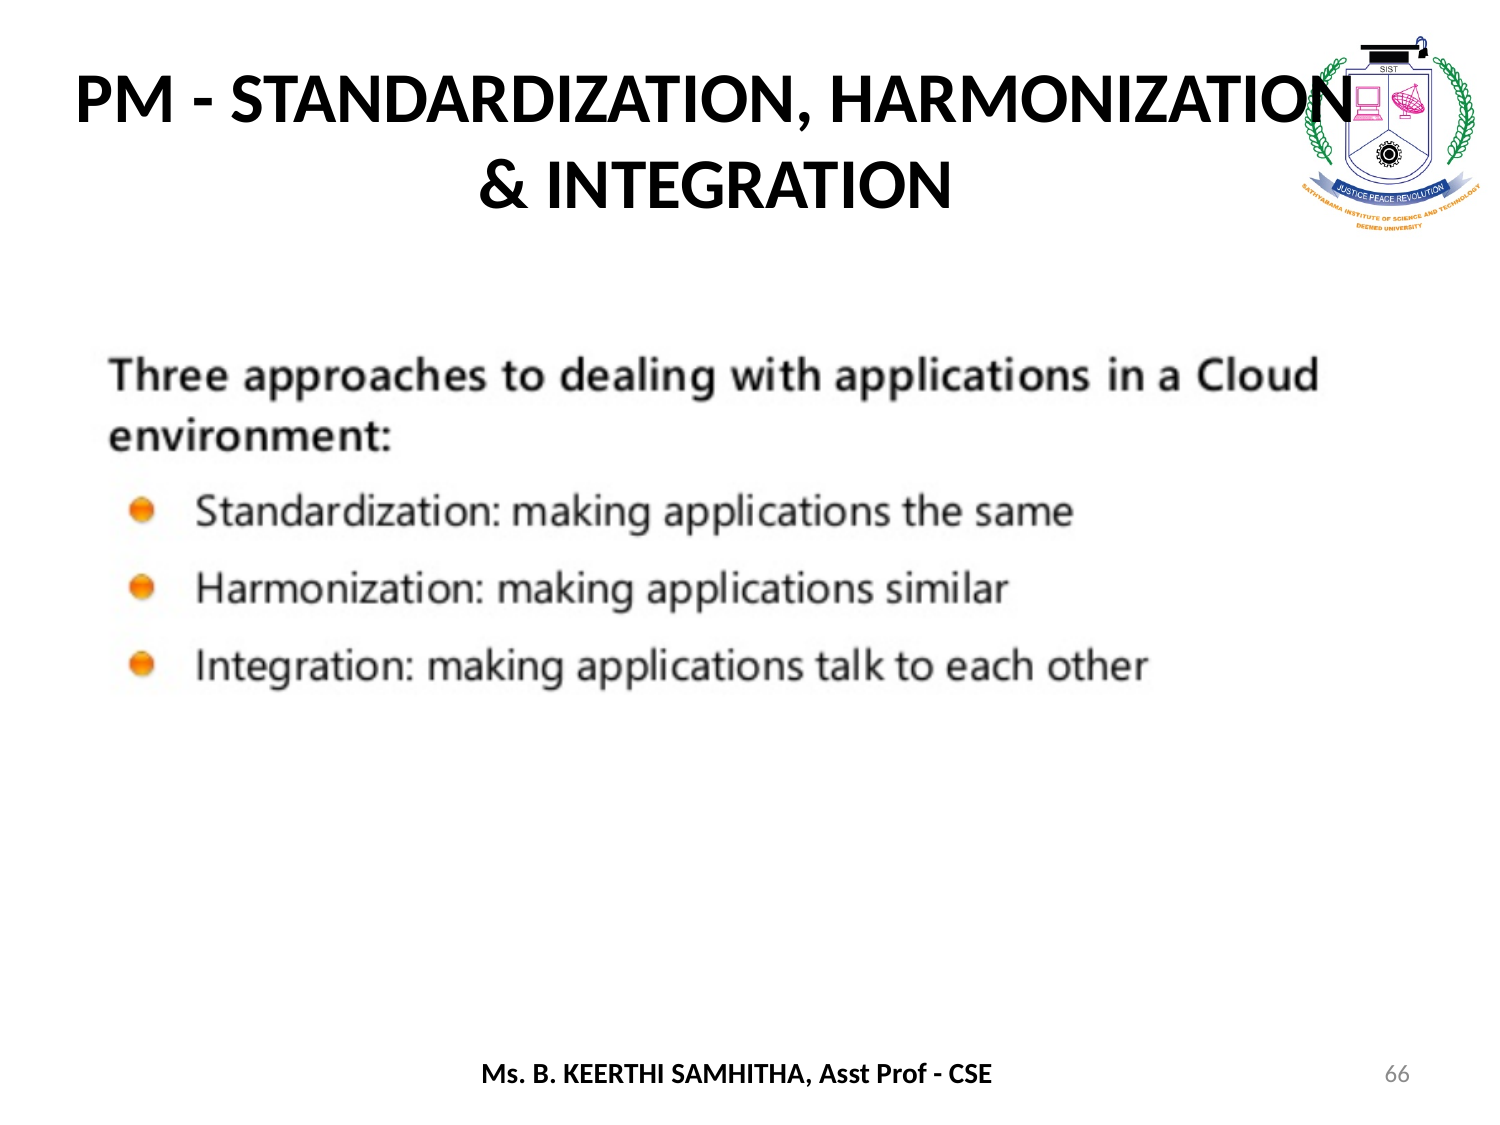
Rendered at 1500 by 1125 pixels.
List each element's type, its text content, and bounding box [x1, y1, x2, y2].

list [76, 314, 1435, 729]
title PM - STANDARDIZATION, HARMONIZATION & INTEGRATION [41, 42, 1392, 231]
picture [1280, 30, 1500, 251]
slide_number 66 [1074, 1042, 1425, 1103]
